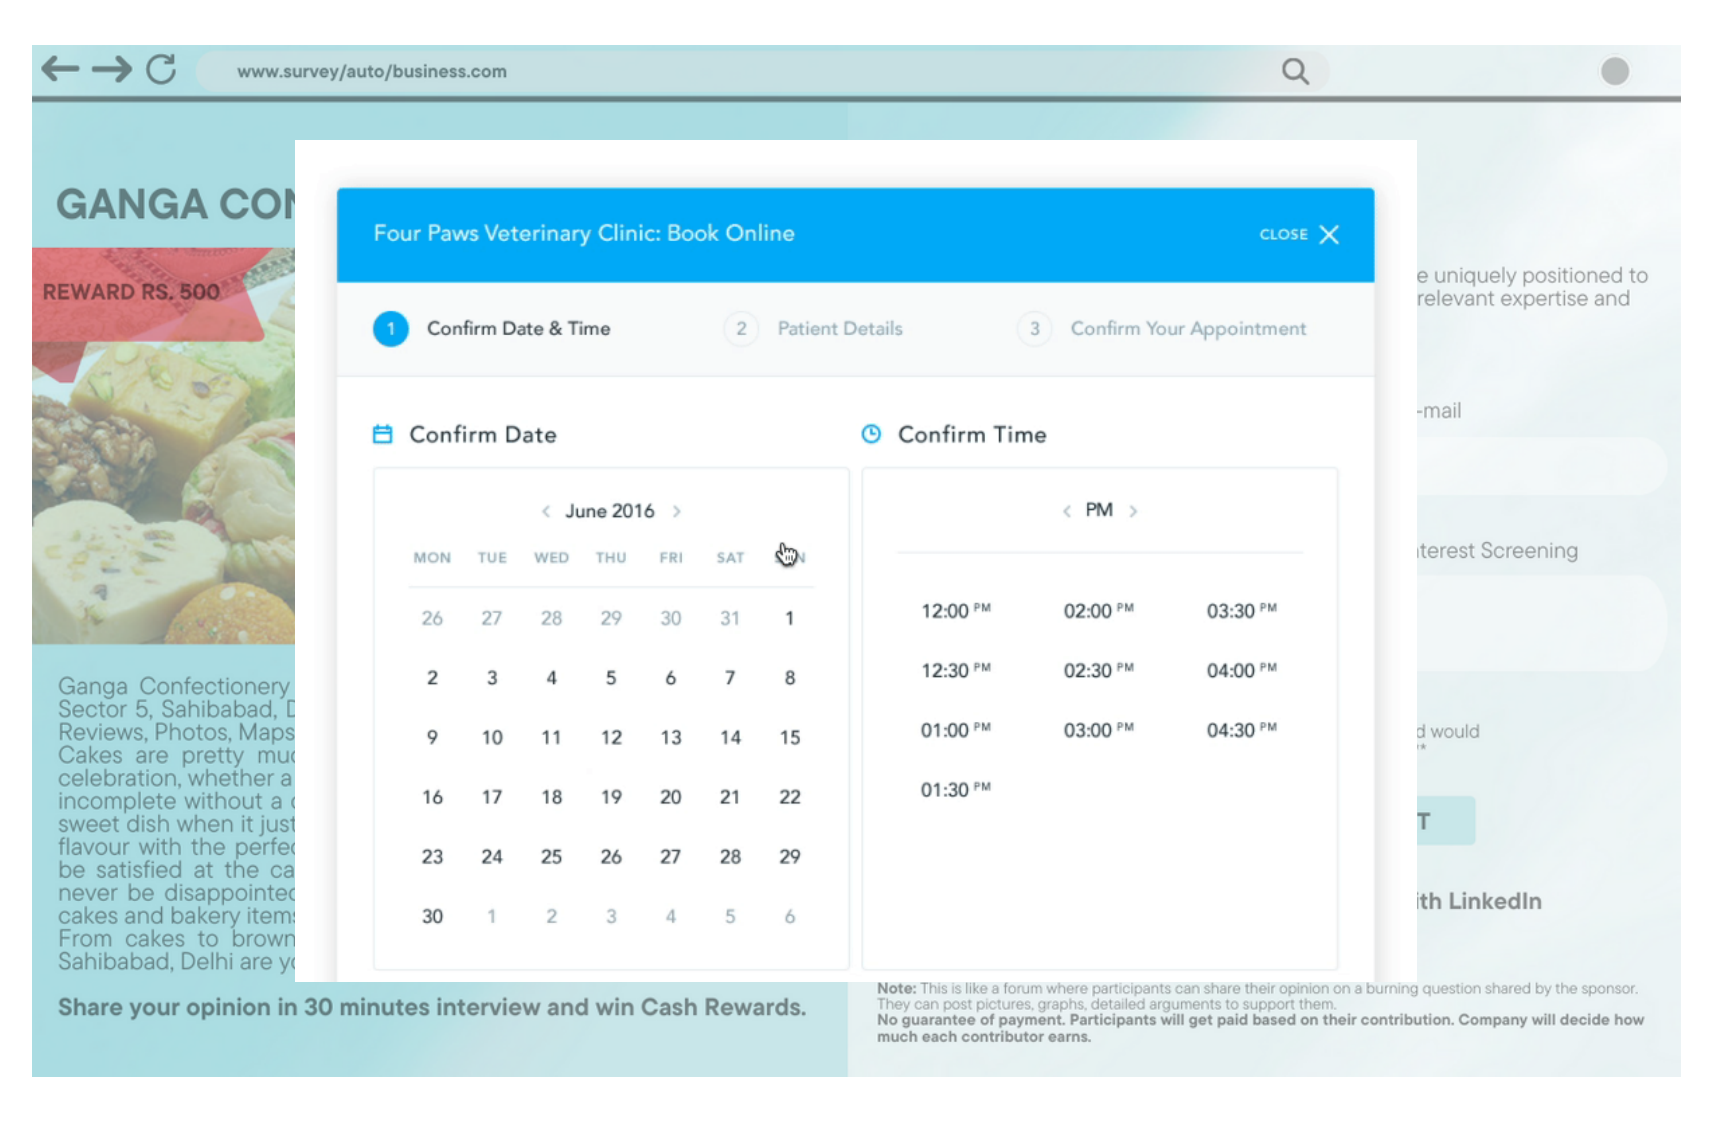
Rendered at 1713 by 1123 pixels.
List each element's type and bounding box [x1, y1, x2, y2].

list [32, 45, 1681, 1077]
picture [295, 140, 1417, 982]
